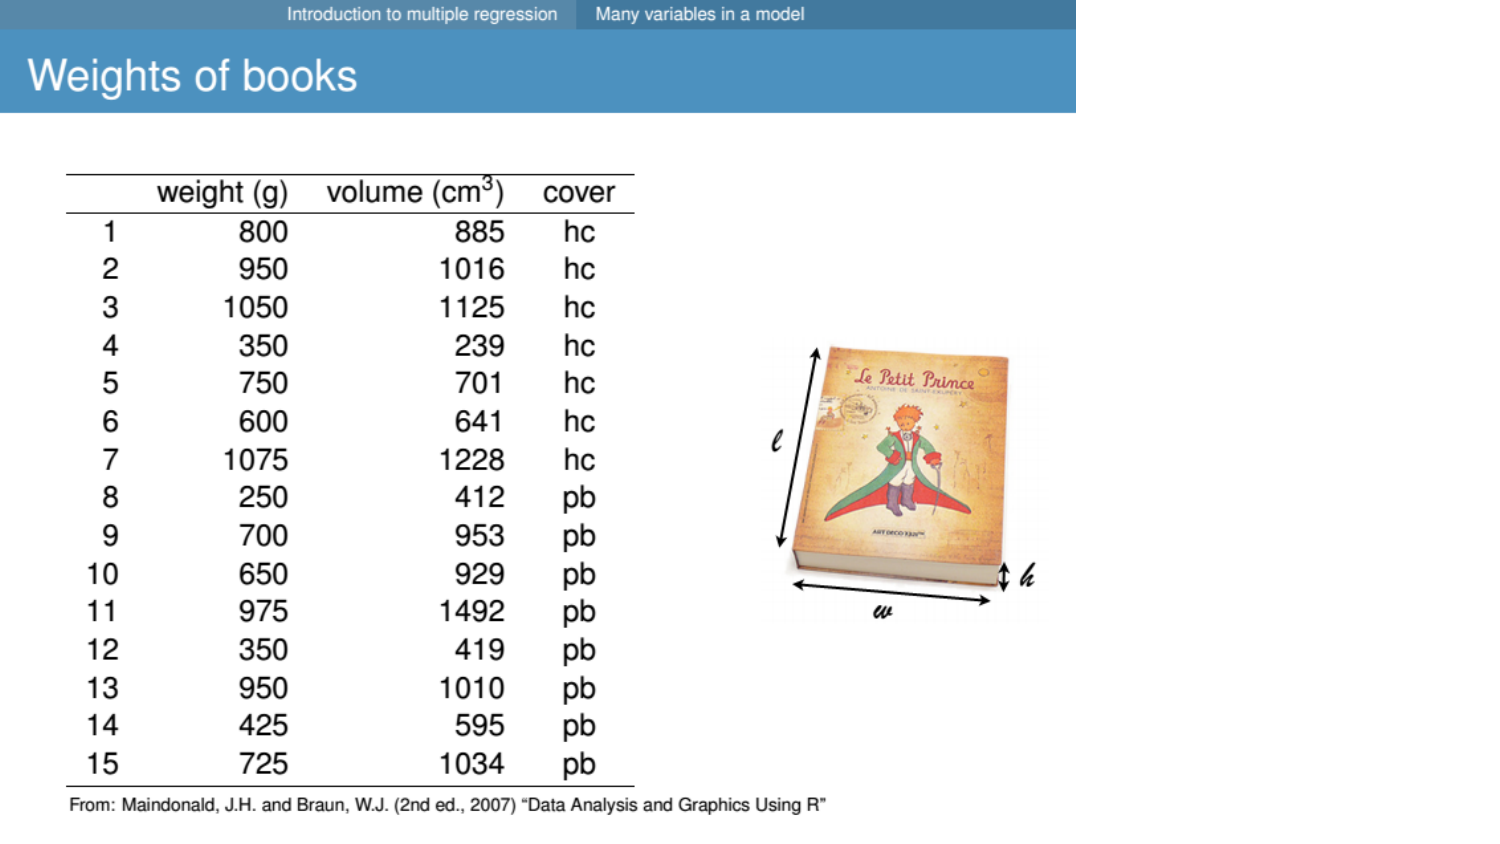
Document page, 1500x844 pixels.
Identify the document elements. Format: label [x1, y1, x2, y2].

picture [0, 0, 1077, 820]
